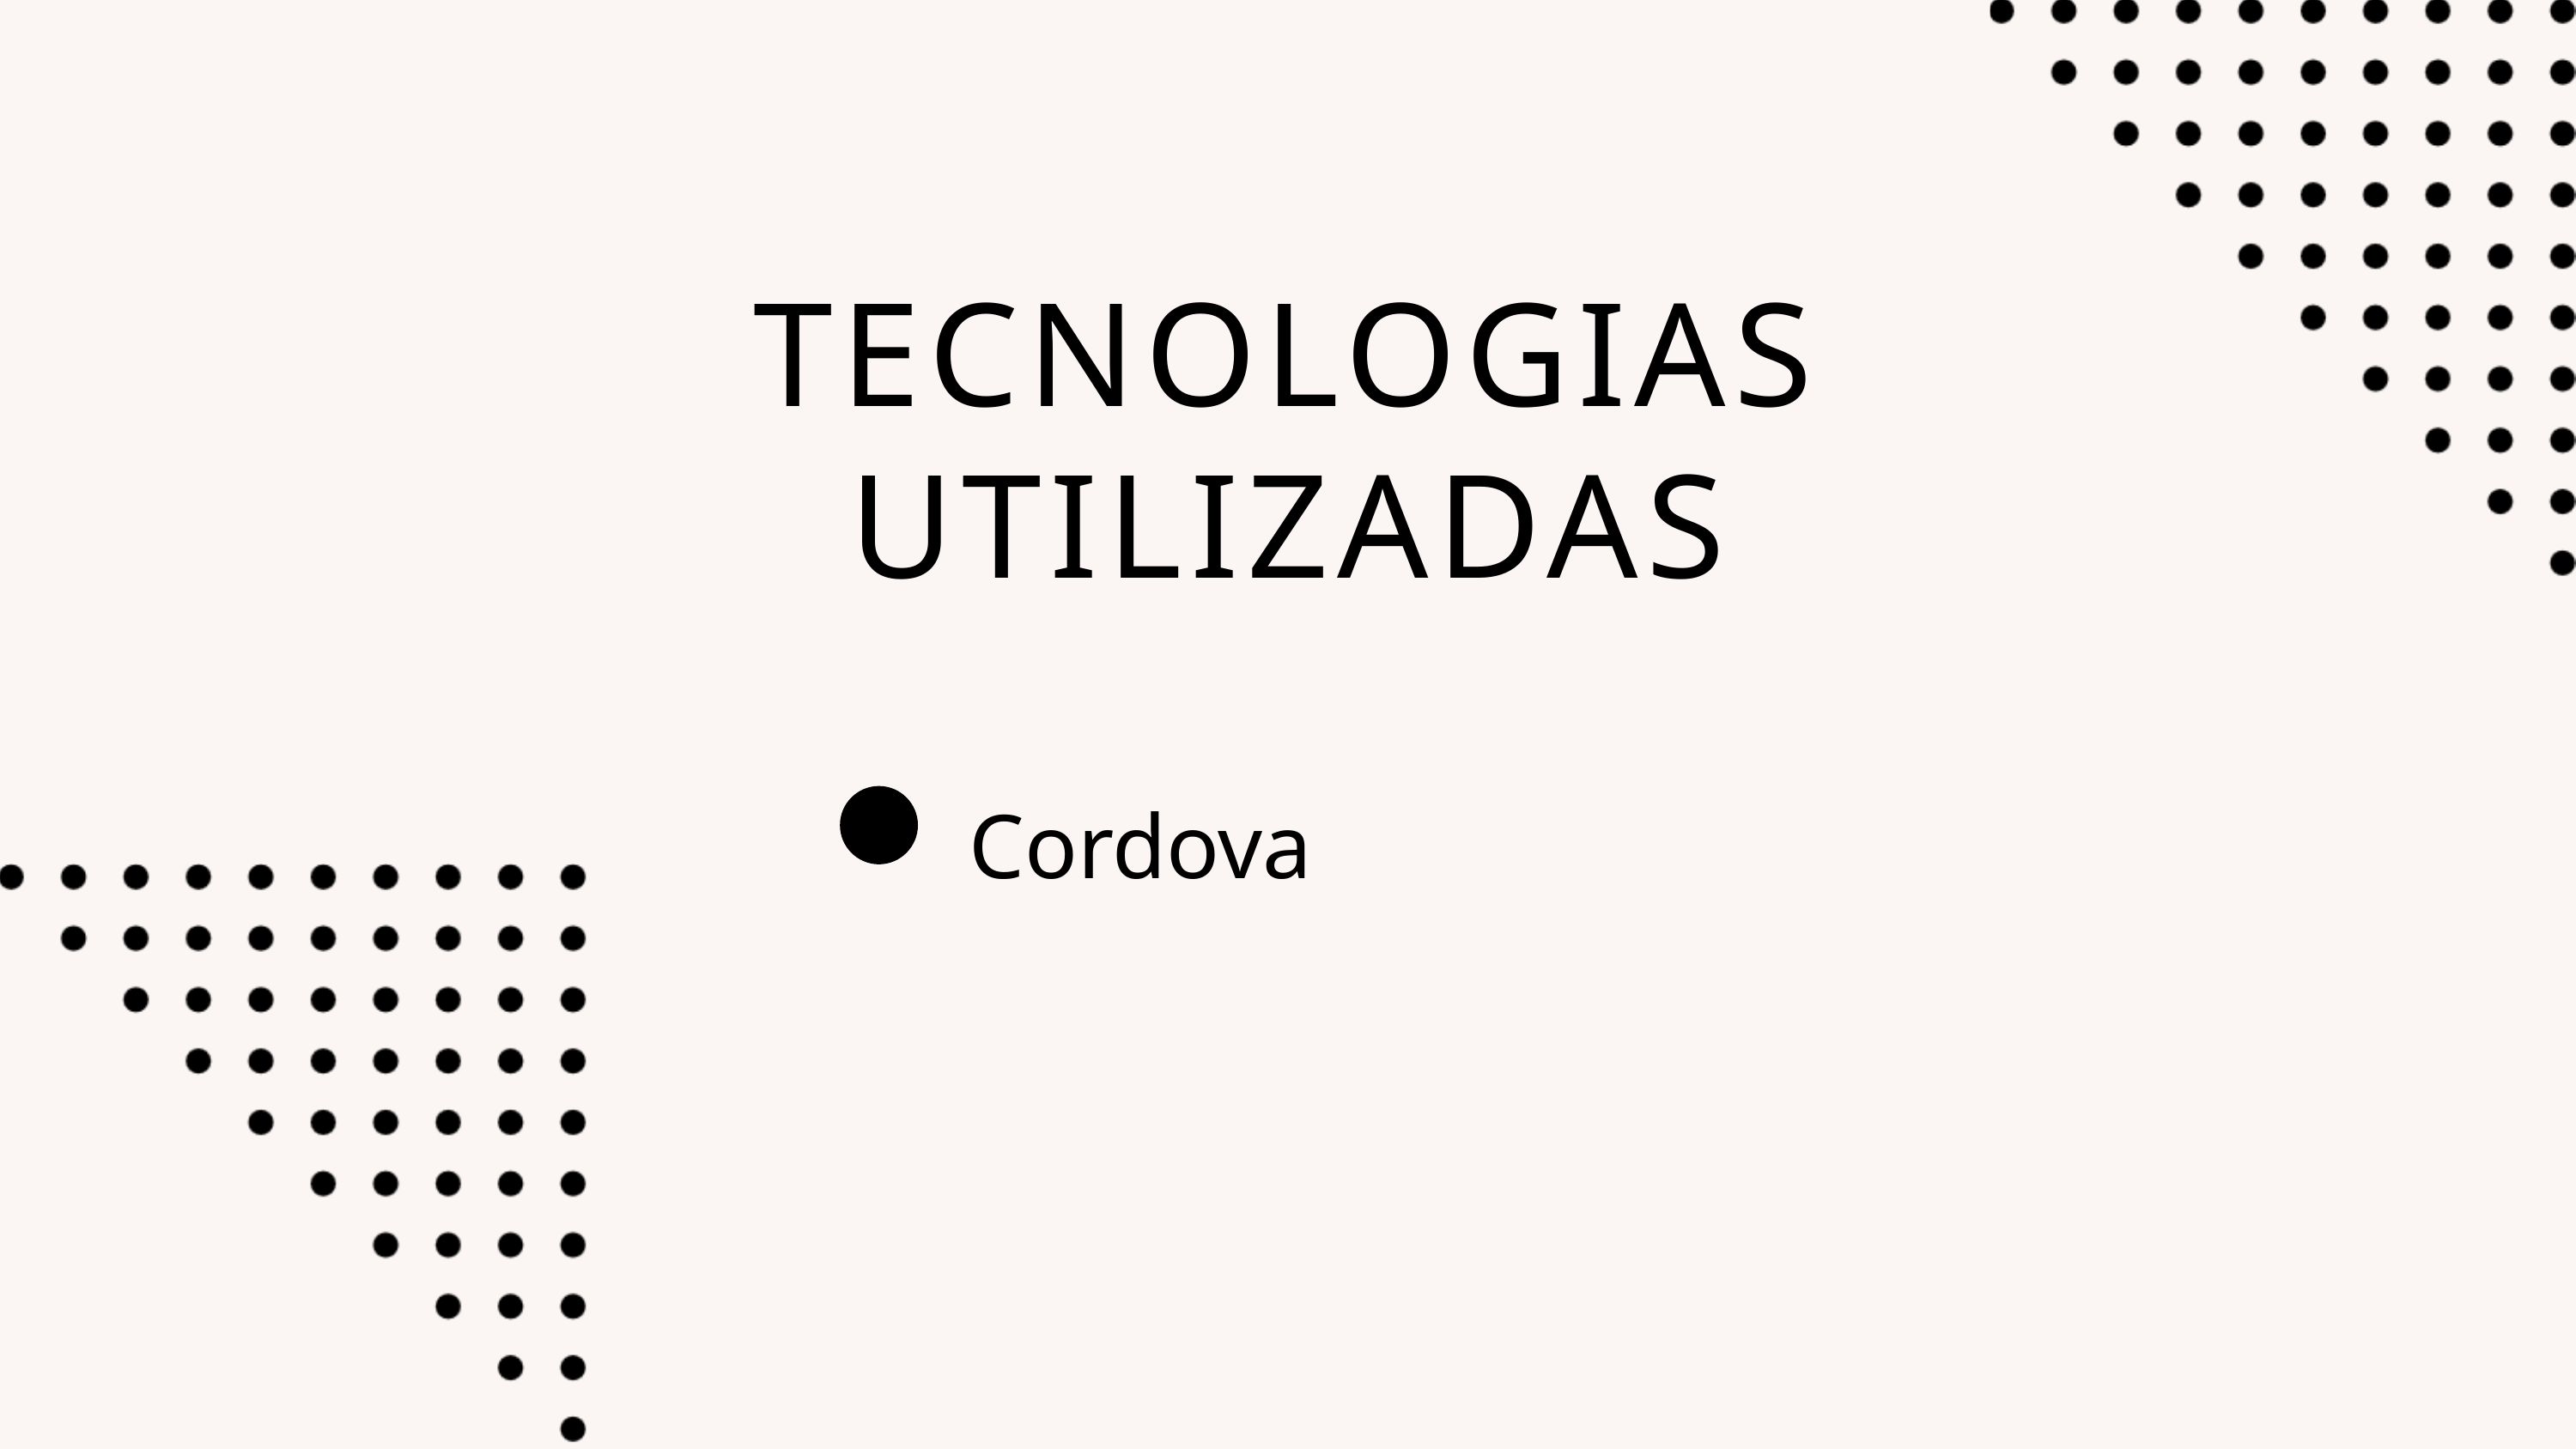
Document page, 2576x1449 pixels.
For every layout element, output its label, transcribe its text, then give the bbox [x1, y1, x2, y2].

text_box [0, 864, 586, 1444]
text_box Cordova [969, 779, 1713, 897]
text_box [839, 785, 919, 865]
text_box TECNOLOGIAS UTILIZADAS [625, 263, 1951, 779]
text_box [1990, 0, 2576, 578]
